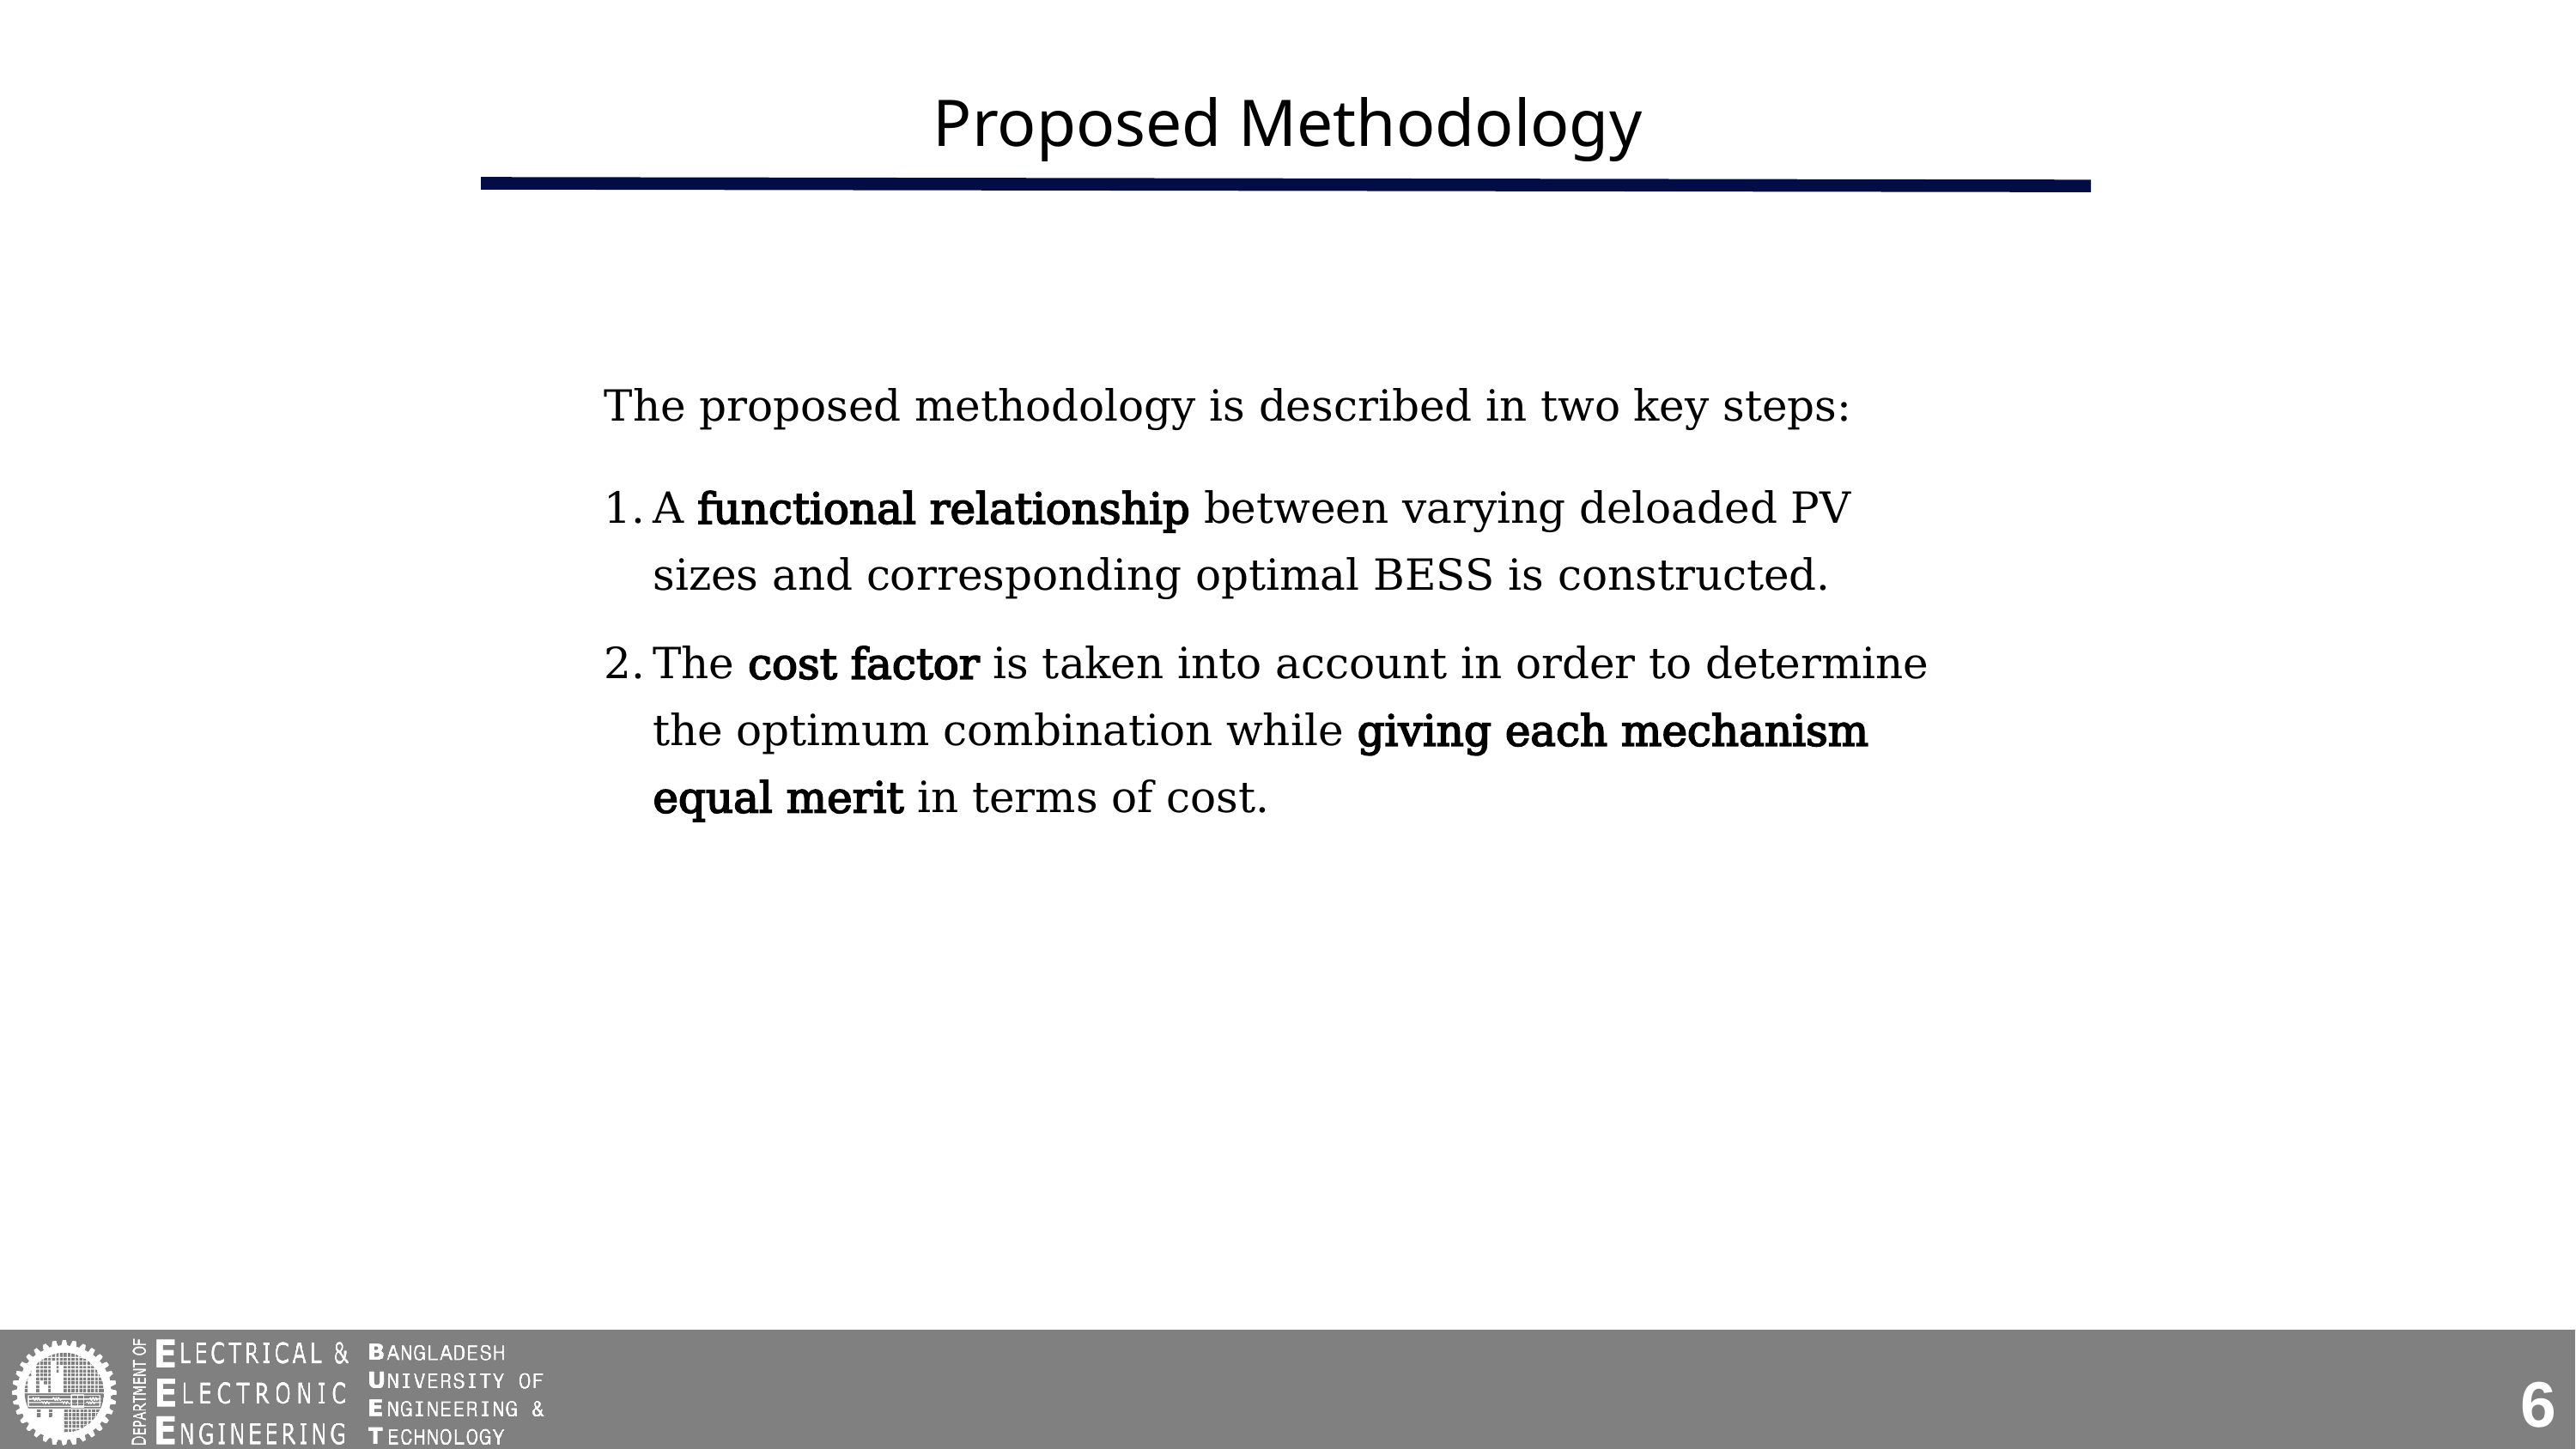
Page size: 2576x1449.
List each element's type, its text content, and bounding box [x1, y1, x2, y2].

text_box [480, 43, 2092, 186]
text_box The proposed methodology is described in two key steps: A functional relationship between varying deloaded PV sizes and corresponding optimal BESS is constructed. The cost factor is taken into account in order to determine the optimum combination while giving each mechanism equal merit in terms of cost. [592, 355, 1980, 828]
text_box [0, 1330, 2576, 1449]
text_box [10, 1338, 562, 1446]
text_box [2414, 1343, 2557, 1440]
